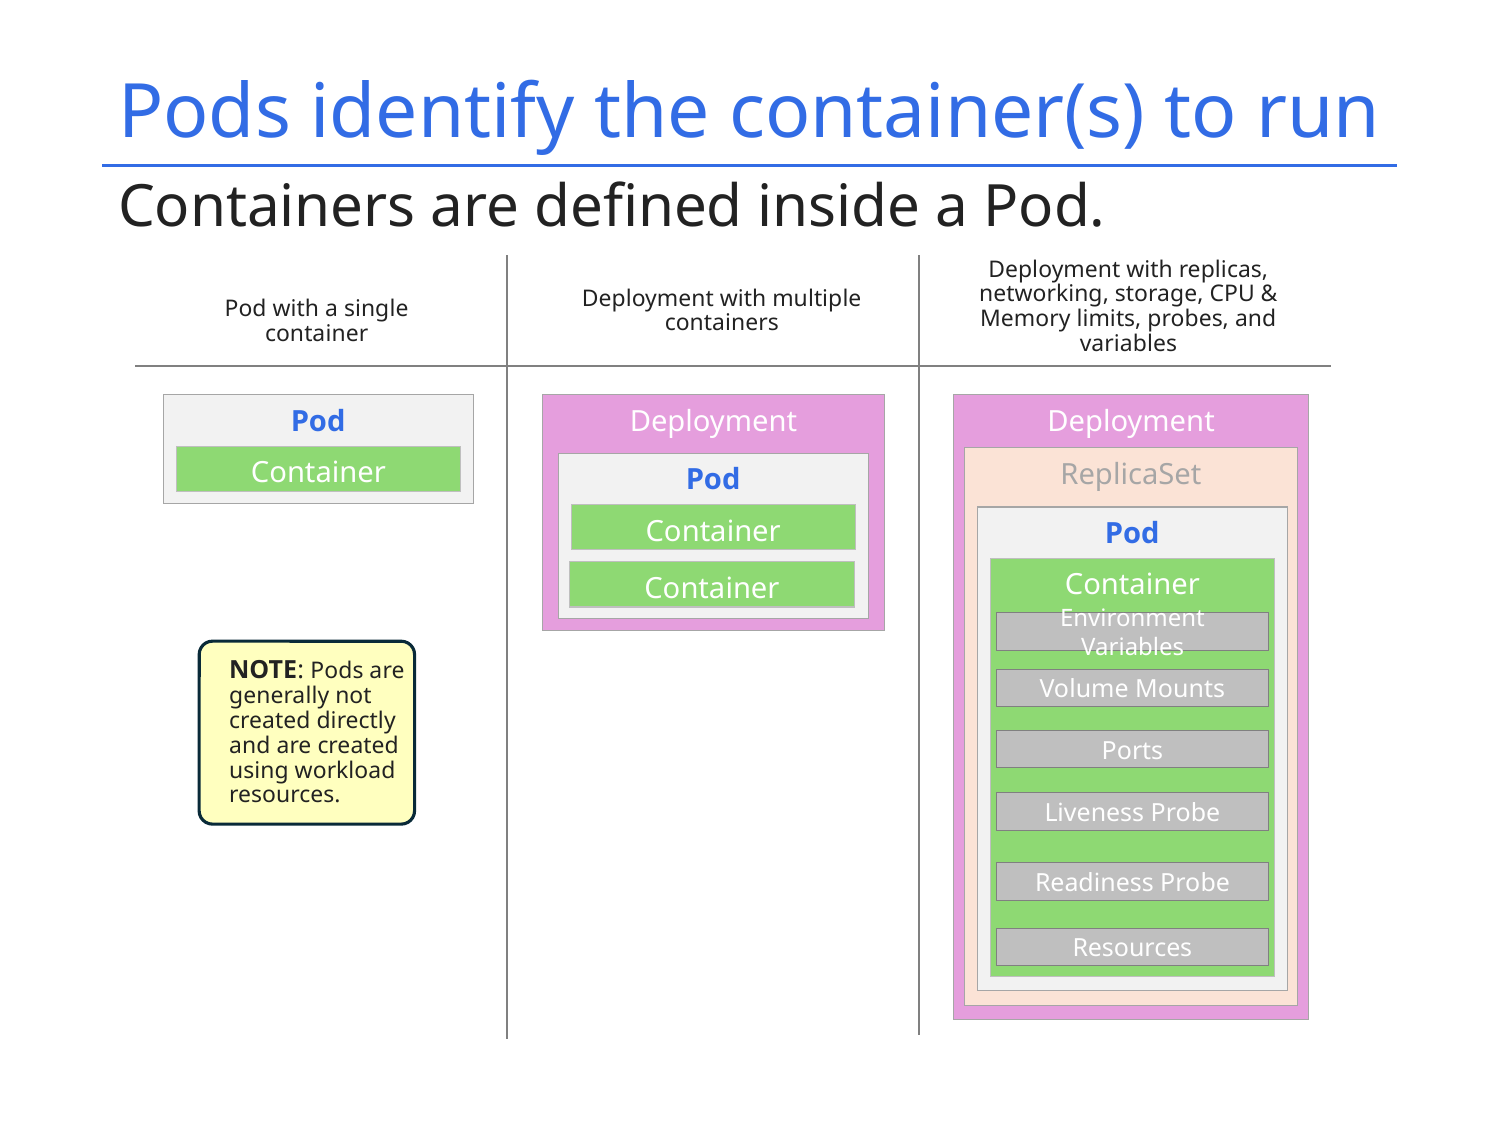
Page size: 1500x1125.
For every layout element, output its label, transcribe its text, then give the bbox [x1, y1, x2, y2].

text_box ReplicaSet [963, 446, 1299, 1007]
text_box Resources [995, 927, 1270, 967]
text_box Ports [995, 729, 1270, 770]
text_box Deployment with replicas, networking, storage, CPU & Memory limits, probes, and variables [926, 249, 1330, 342]
text_box Pod with a single container [161, 289, 472, 343]
text_box Deployment [952, 393, 1310, 1021]
text_box Container [989, 557, 1276, 978]
list Containers are defined inside a Pod. [103, 168, 1397, 250]
text_box Liveness Probe [995, 791, 1270, 832]
text_box Pod [557, 452, 870, 620]
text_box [162, 394, 474, 504]
text_box Readiness Probe [995, 861, 1270, 902]
text_box Container [568, 560, 856, 609]
text_box Container [569, 503, 857, 551]
text_box Deployment with multiple containers [550, 278, 893, 333]
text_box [198, 640, 431, 825]
title Pods identify the container(s) to run [103, 59, 1397, 166]
text_box Environment Variables [995, 611, 1270, 652]
text_box Deployment [541, 393, 886, 632]
text_box Pod [976, 505, 1289, 993]
text_box Volume Mounts [995, 668, 1270, 708]
